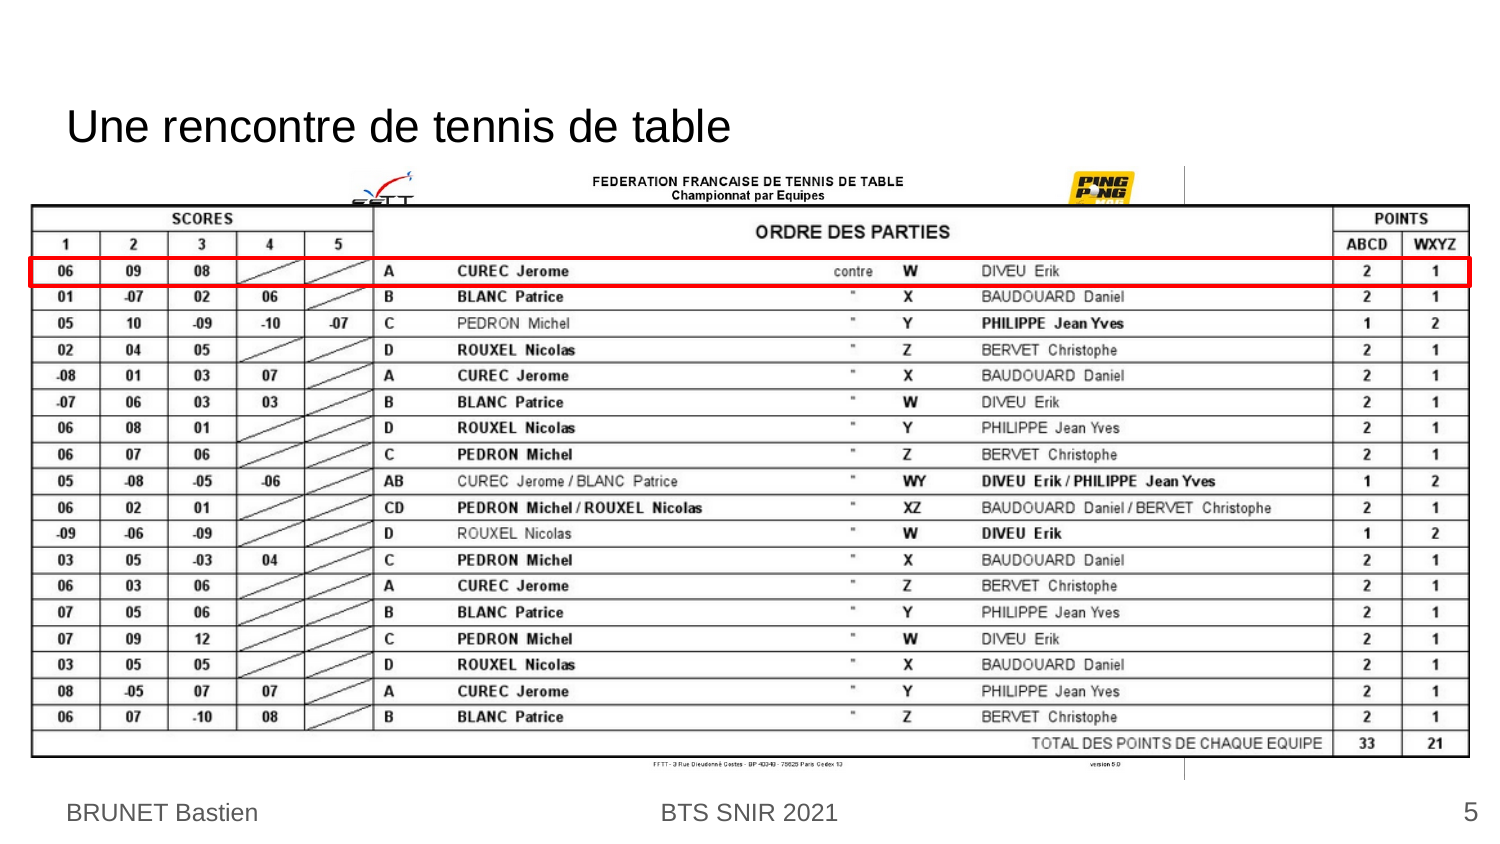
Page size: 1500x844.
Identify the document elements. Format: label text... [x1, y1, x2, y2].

picture [30, 166, 1470, 780]
title Une rencontre de tennis de table [51, 72, 1449, 167]
slide_number ‹#› [1403, 779, 1494, 844]
